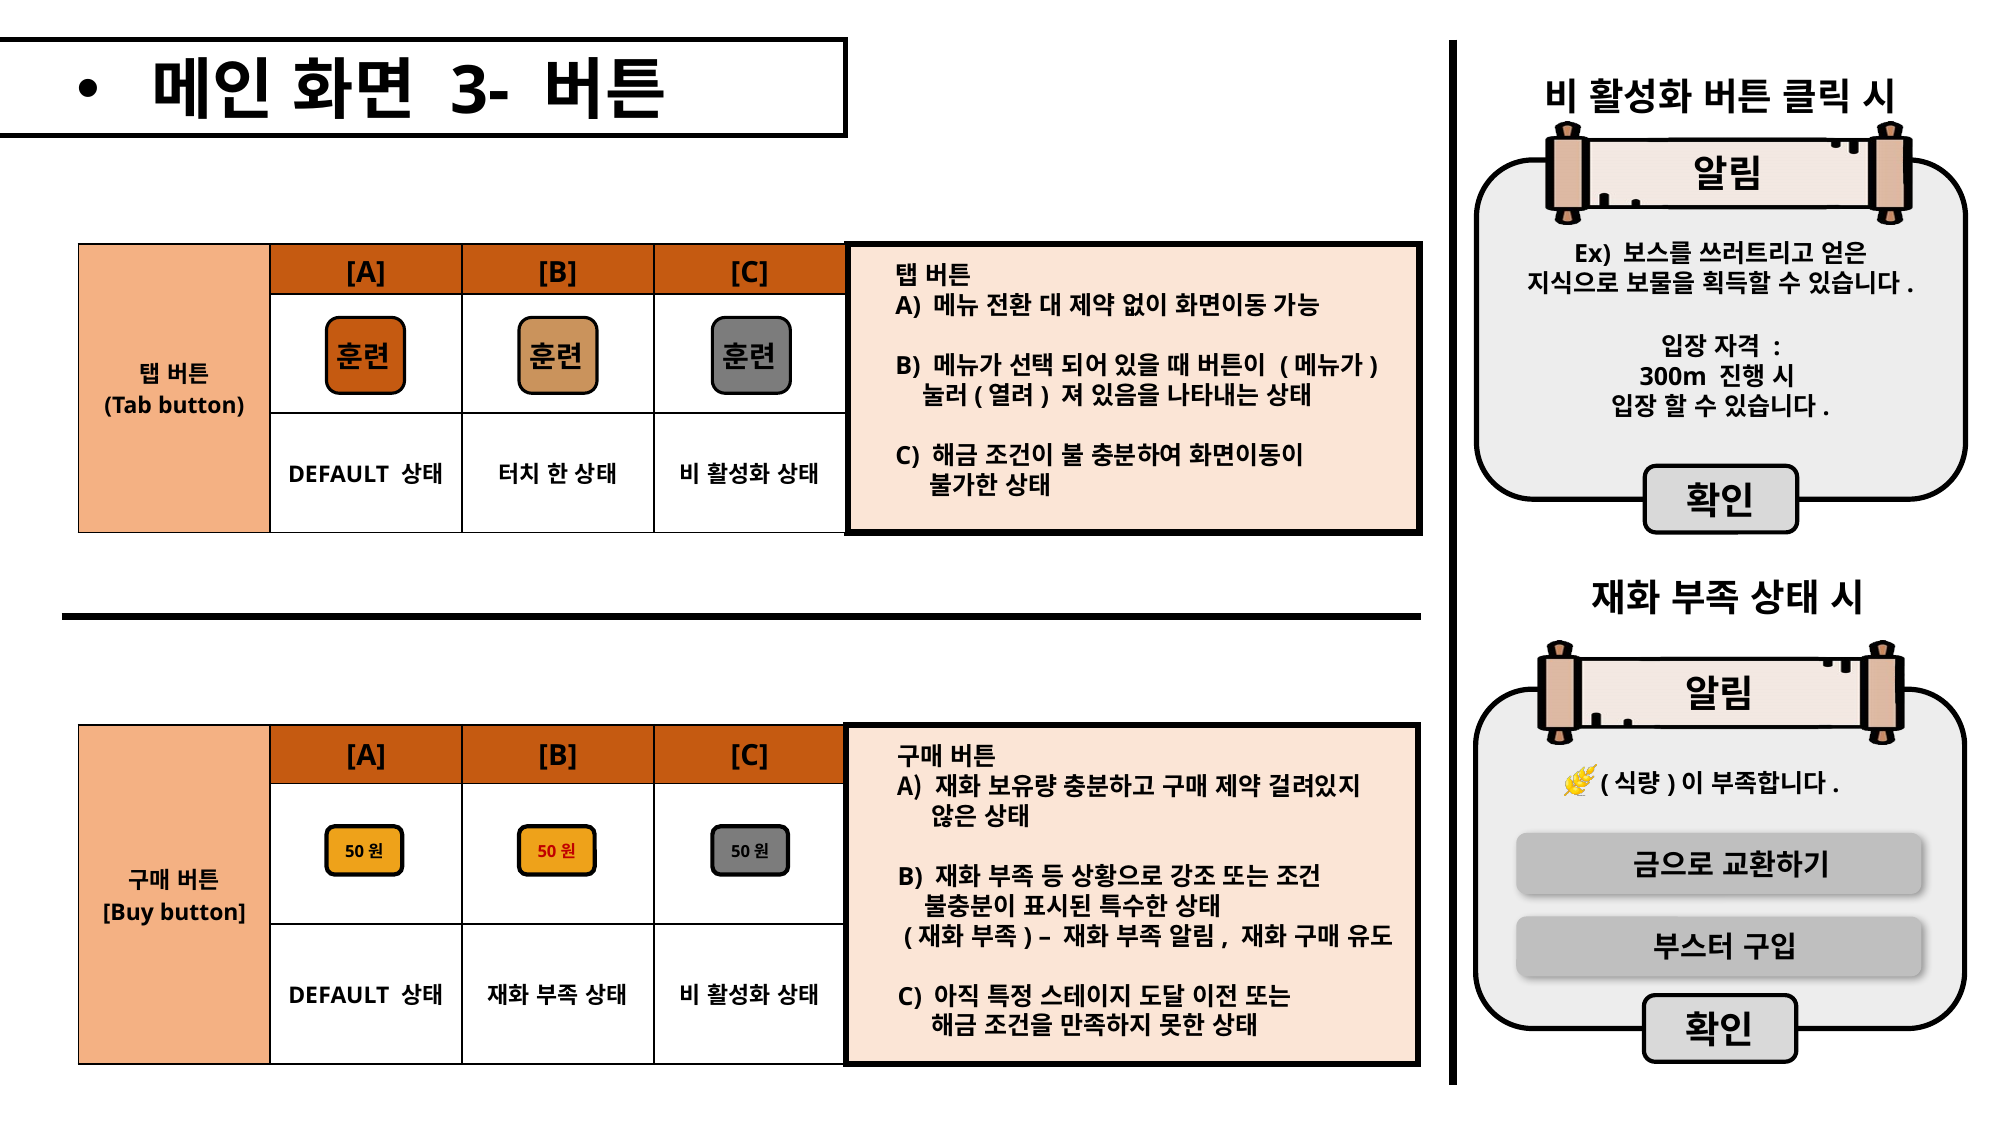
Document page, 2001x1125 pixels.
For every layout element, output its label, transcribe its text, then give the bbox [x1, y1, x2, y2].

text_box 재화 부족 상태 시 [1577, 566, 1880, 627]
picture [1525, 640, 1939, 745]
table_cell 비 활성화 상태 [655, 414, 845, 532]
text_box [845, 724, 1419, 1065]
table_cell DEFAULT 상태 [271, 414, 461, 532]
table_header 구매 버튼 [Buy button] [79, 726, 269, 1063]
text_box [0, 39, 847, 136]
text_box 구매 버튼 재화 보유량 충분하고 구매 제약 걸려있지 않은 상태 B) 재화 부족 등 상황으로 강조 또는 조건 불충분이 표시된 특수한 상태 (재화 부족) – 재화 부족 알림, 재화 구매 유도 C) 아직 특정 스테이지 도달 이전 또는 해금 조건을 만족하지 못한 상태 [882, 733, 1409, 1093]
text_box 입장 자격 : 300m 진행 시 입장 할 수 있습니다. [1596, 323, 1845, 428]
table_cell [271, 784, 461, 923]
table_header [C] [655, 726, 845, 783]
text_box [711, 316, 792, 331]
text_box 50원 [517, 825, 596, 876]
table_cell [271, 295, 461, 412]
text_box [711, 381, 792, 395]
table_cell [463, 295, 653, 412]
text_box 금으로 교환하기 [1618, 838, 1846, 889]
text_box [1515, 831, 1923, 896]
text_box 50원 [711, 825, 790, 876]
text_box [517, 316, 599, 331]
text_box 훈련 [514, 331, 604, 381]
text_box 50원 [325, 825, 404, 876]
text_box 확인 [1642, 994, 1798, 1063]
table_cell [655, 784, 845, 923]
text_box Ex) 보스를 쓰러트리고 얻은 지식으로 보물을 획득할 수 있습니다. [1512, 230, 1929, 305]
table_cell [463, 784, 653, 923]
text_box [325, 381, 406, 395]
table_header [C] [655, 245, 845, 293]
text_box 부스터 구입 [1639, 920, 1813, 971]
table_cell DEFAULT 상태 [271, 925, 461, 1063]
text_box 비 활성화 버튼 클릭 시 [1529, 65, 1913, 126]
text_box [846, 243, 1421, 533]
table_cell [655, 295, 845, 412]
table_header [B] [463, 726, 653, 783]
table_cell 터치 한 상태 [463, 414, 653, 532]
table_header [B] [463, 245, 653, 293]
table_header [A] [271, 245, 461, 293]
picture [1564, 764, 1597, 796]
text_box [325, 316, 406, 331]
text_box [1515, 915, 1923, 978]
table_header 탭 버튼 (Tab button) [79, 245, 269, 532]
table_header [A] [271, 726, 461, 783]
text_box 탭 버튼 A) 메뉴 전환 대 제약 없이 화면이동 가능 B) 메뉴가 선택 되어 있을 때 버튼이 (메뉴가) 눌러(열려) 져 있음을 나타내는 상태 C) 해금 조건이 불 충분하여 화면이동이 불가한 상태 [880, 252, 1393, 552]
table_cell 재화 부족 상태 [463, 925, 653, 1063]
text_box 훈련 [322, 331, 412, 381]
text_box 훈련 [707, 331, 798, 381]
table_cell 비 활성화 상태 [655, 925, 845, 1063]
text_box 확인 [1643, 464, 1799, 534]
text_box [1474, 688, 1966, 1030]
text_box [517, 381, 599, 395]
text_box (식량)이 부족합니다. [1585, 760, 1855, 806]
text_box [1475, 158, 1967, 501]
picture [1533, 121, 1947, 225]
